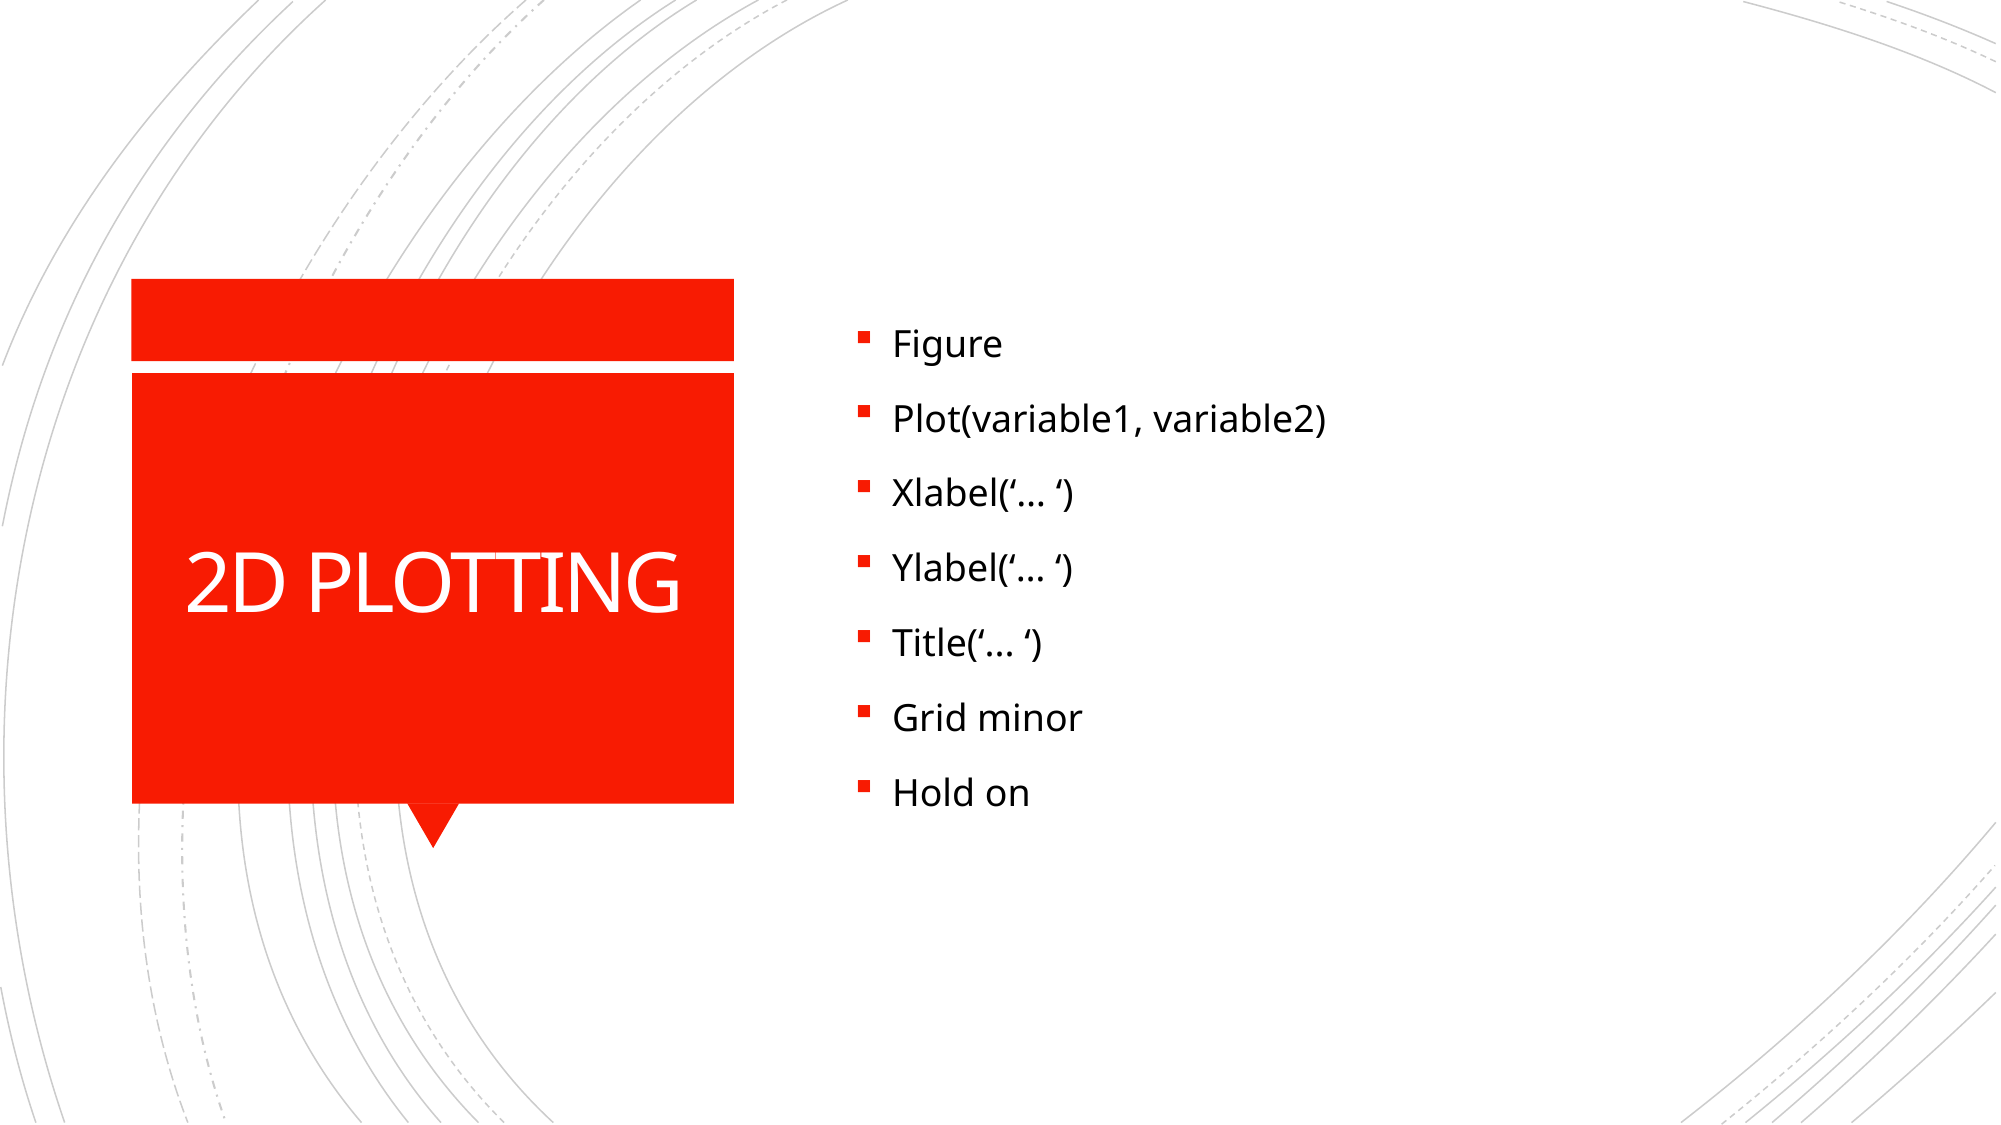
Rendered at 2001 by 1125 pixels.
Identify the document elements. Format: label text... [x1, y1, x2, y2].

title 2D PLOTTING [145, 385, 720, 789]
list Figure Plot(variable1, variable2) Xlabel(‘… ‘) Ylabel(‘… ‘) Title(‘... ‘) Grid minor Hold on [839, 131, 1871, 993]
